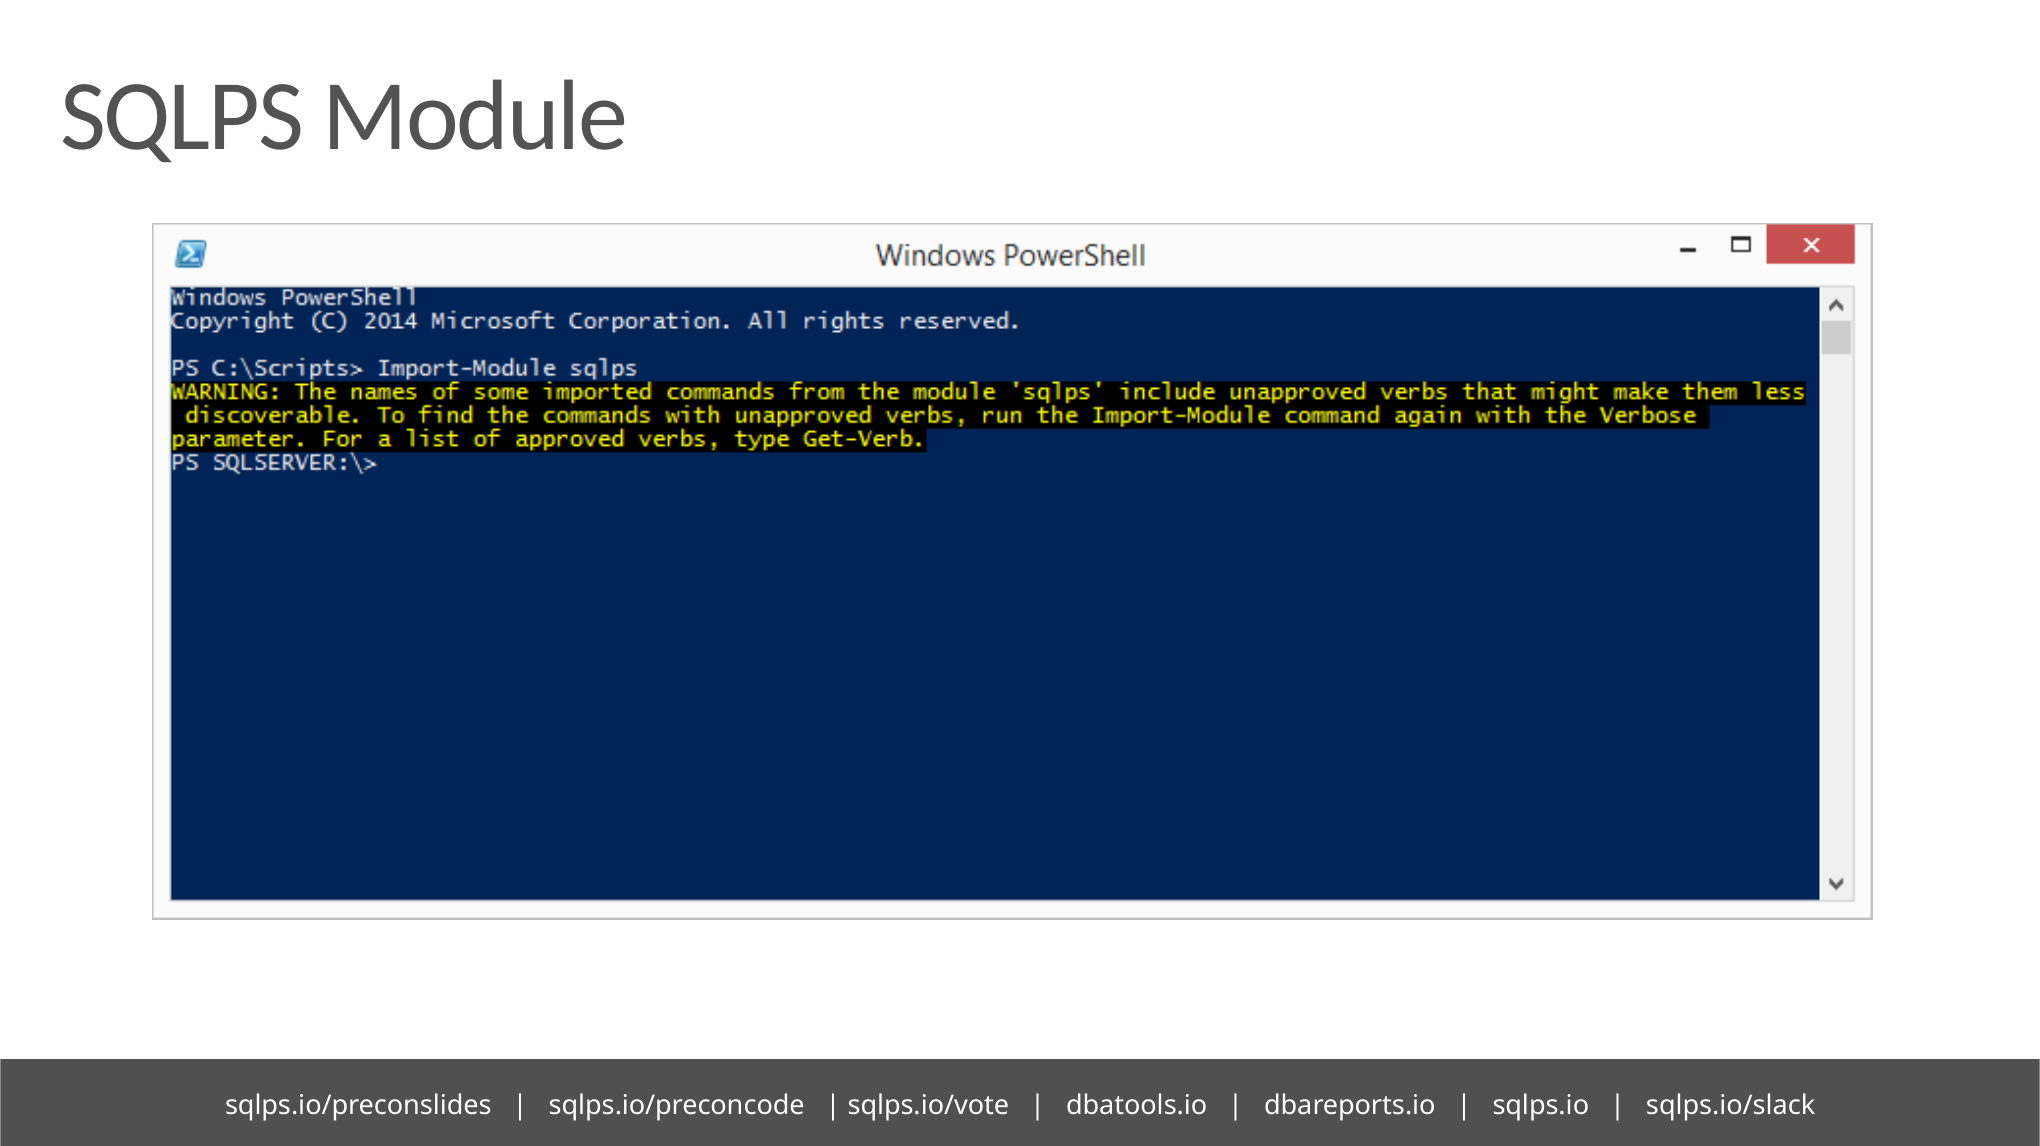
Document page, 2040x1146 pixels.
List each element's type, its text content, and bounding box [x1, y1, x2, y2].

title SQLPS Module [45, 47, 1995, 268]
picture [152, 222, 1874, 920]
